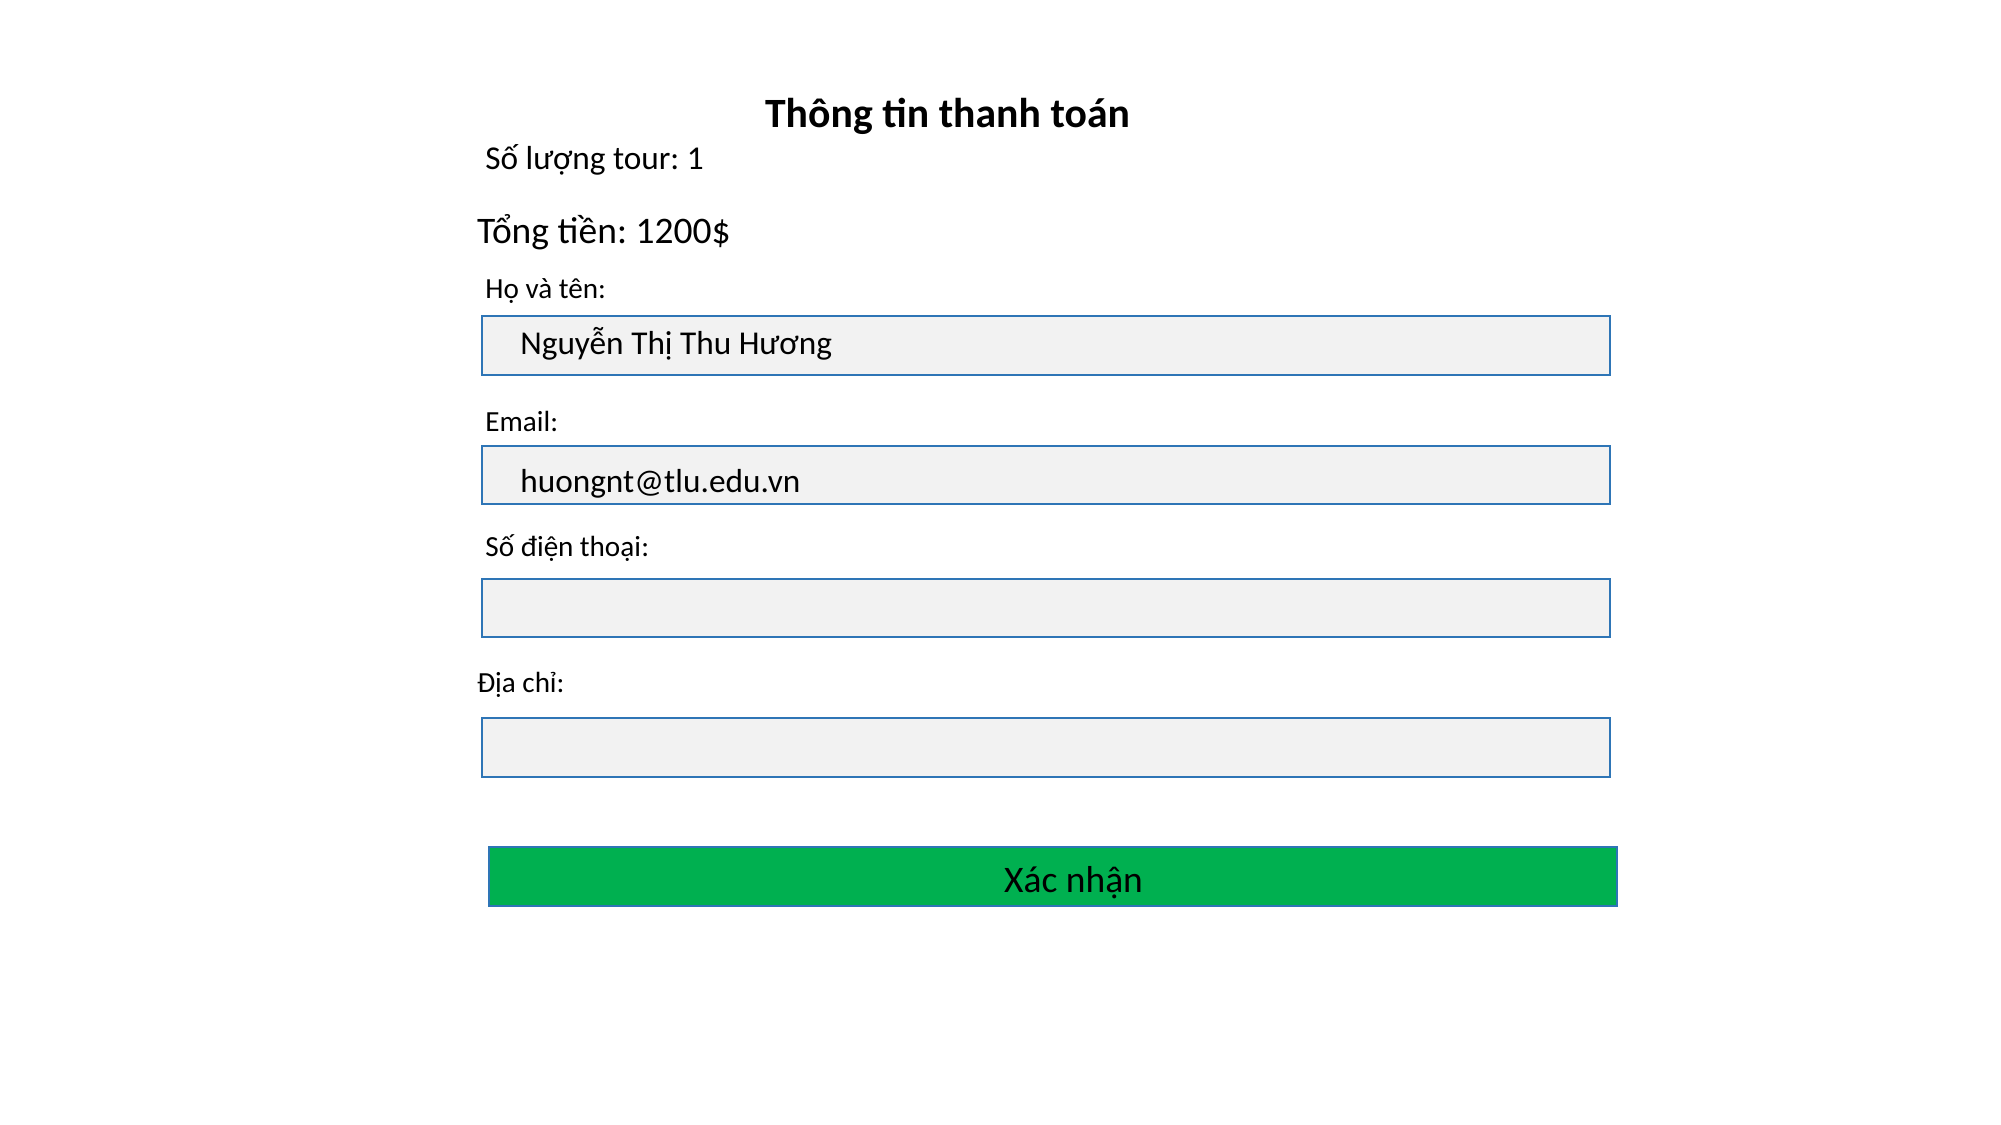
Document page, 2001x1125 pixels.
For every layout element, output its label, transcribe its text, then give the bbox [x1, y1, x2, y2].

text_box Xác nhận [740, 847, 1407, 907]
text_box Số điện thoại: [470, 519, 1138, 570]
text_box [481, 578, 1611, 638]
text_box Địa chỉ: [462, 656, 1129, 707]
text_box [481, 445, 1611, 505]
text_box [481, 315, 1611, 376]
text_box Email: [470, 395, 1138, 445]
text_box Số lượng tour: 1 [470, 129, 1471, 184]
text_box Tổng tiền: 1200$ [462, 198, 1129, 259]
text_box [481, 717, 1611, 778]
text_box huongnt@tlu.edu.vn [505, 451, 1173, 503]
text_box Nguyễn Thị Thu Hương [505, 313, 1173, 369]
text_box Thông tin thanh toán [750, 78, 1173, 129]
text_box Họ và tên: [470, 262, 1138, 313]
text_box [488, 846, 1618, 907]
